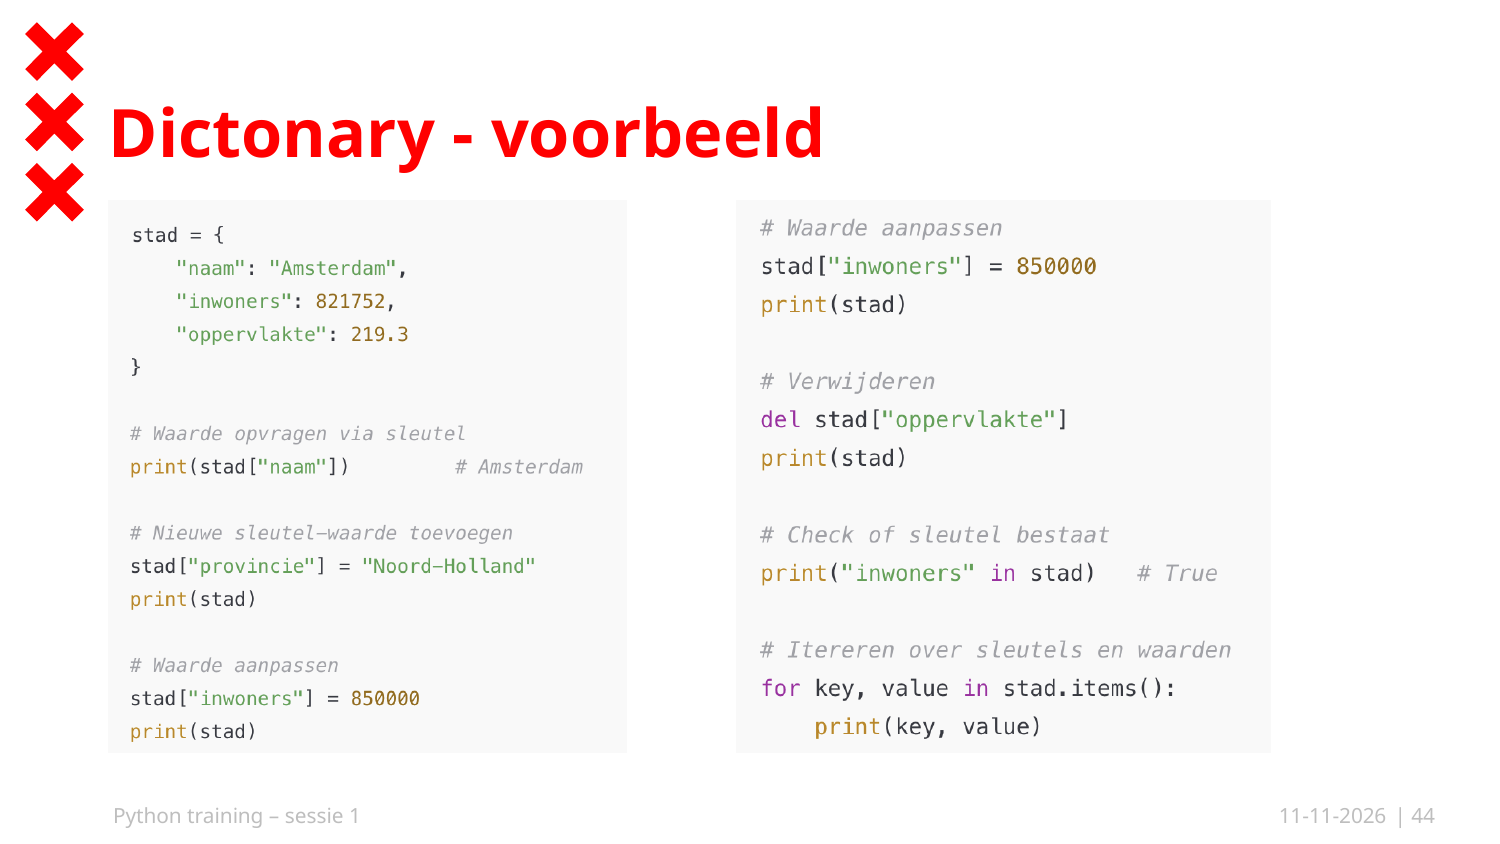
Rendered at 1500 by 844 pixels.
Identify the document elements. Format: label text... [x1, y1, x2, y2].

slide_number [1262, 802, 1387, 833]
picture [106, 200, 628, 753]
picture [736, 200, 1272, 753]
title Dictonary - voorbeeld [108, 91, 1438, 251]
slide_number | 44 [1394, 802, 1442, 833]
footer Python training – sessie 1 [113, 802, 1129, 833]
